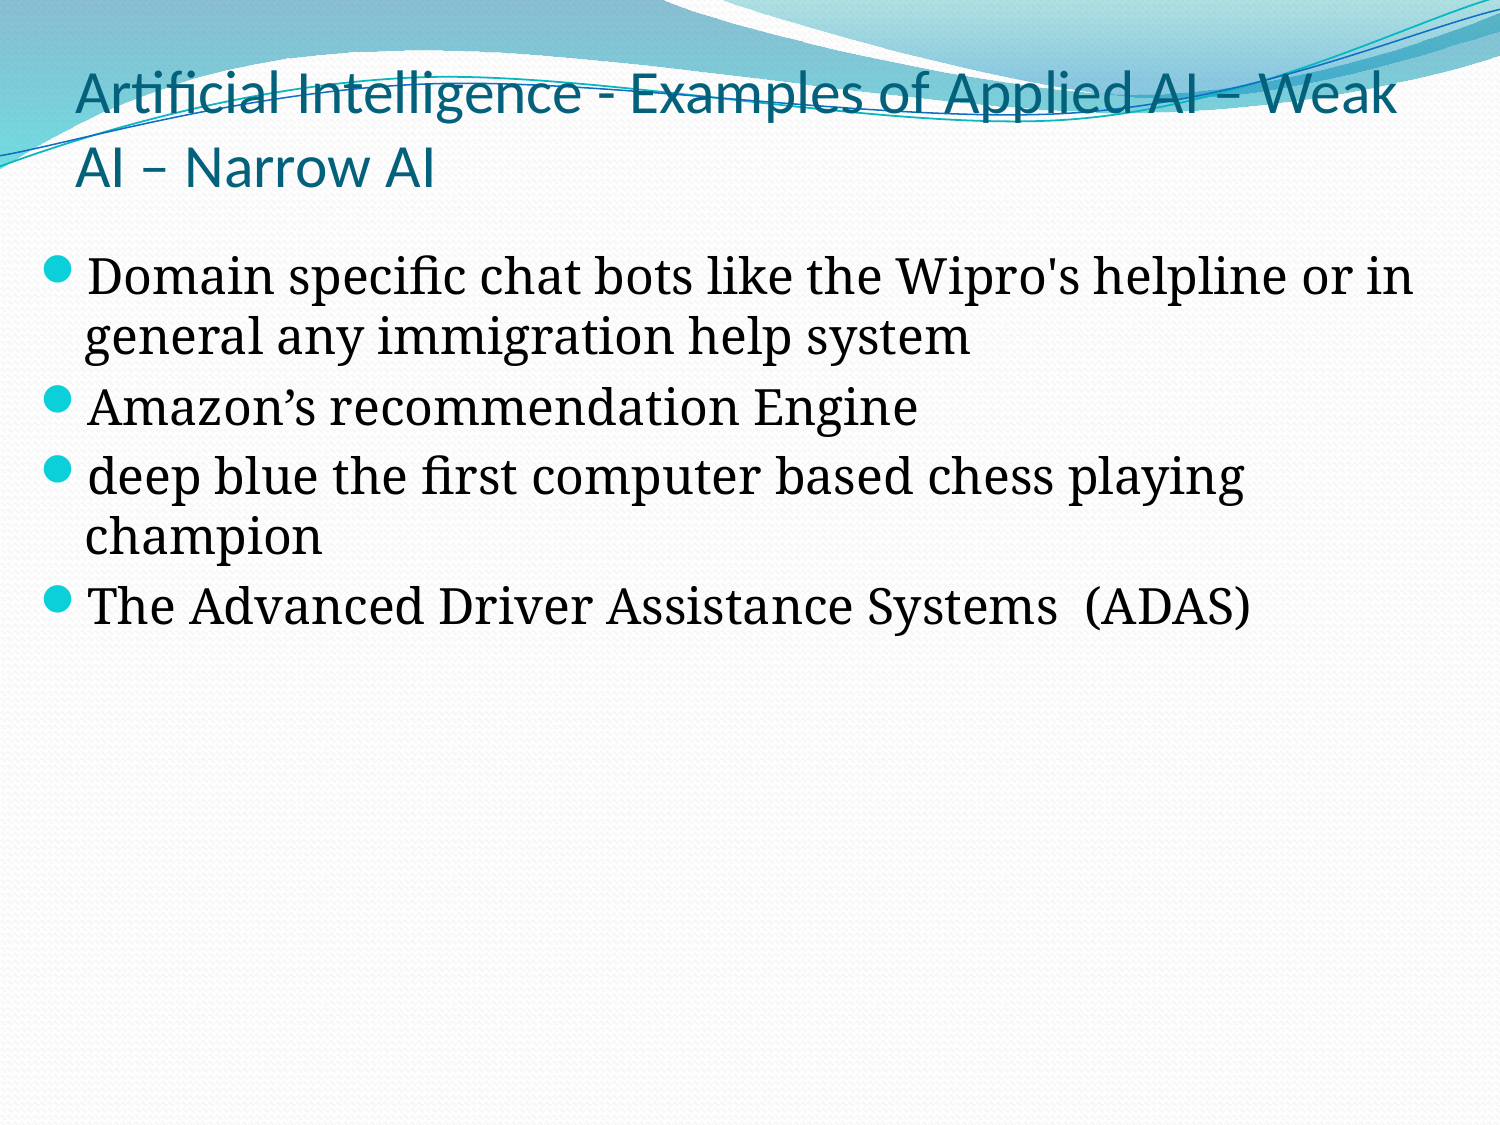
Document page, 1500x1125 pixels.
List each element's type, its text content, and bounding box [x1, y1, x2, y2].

list Domain specific chat bots like the Wipro's helpline or in general any immigration help system Amazon’s recommendation Engine deep blue the first computer based chess playing champion The Advanced Driver Assistance Systems (ADAS) [24, 237, 1475, 1005]
title Artificial Intelligence - Examples of Applied AI – Weak AI – Narrow AI [75, 45, 1425, 200]
